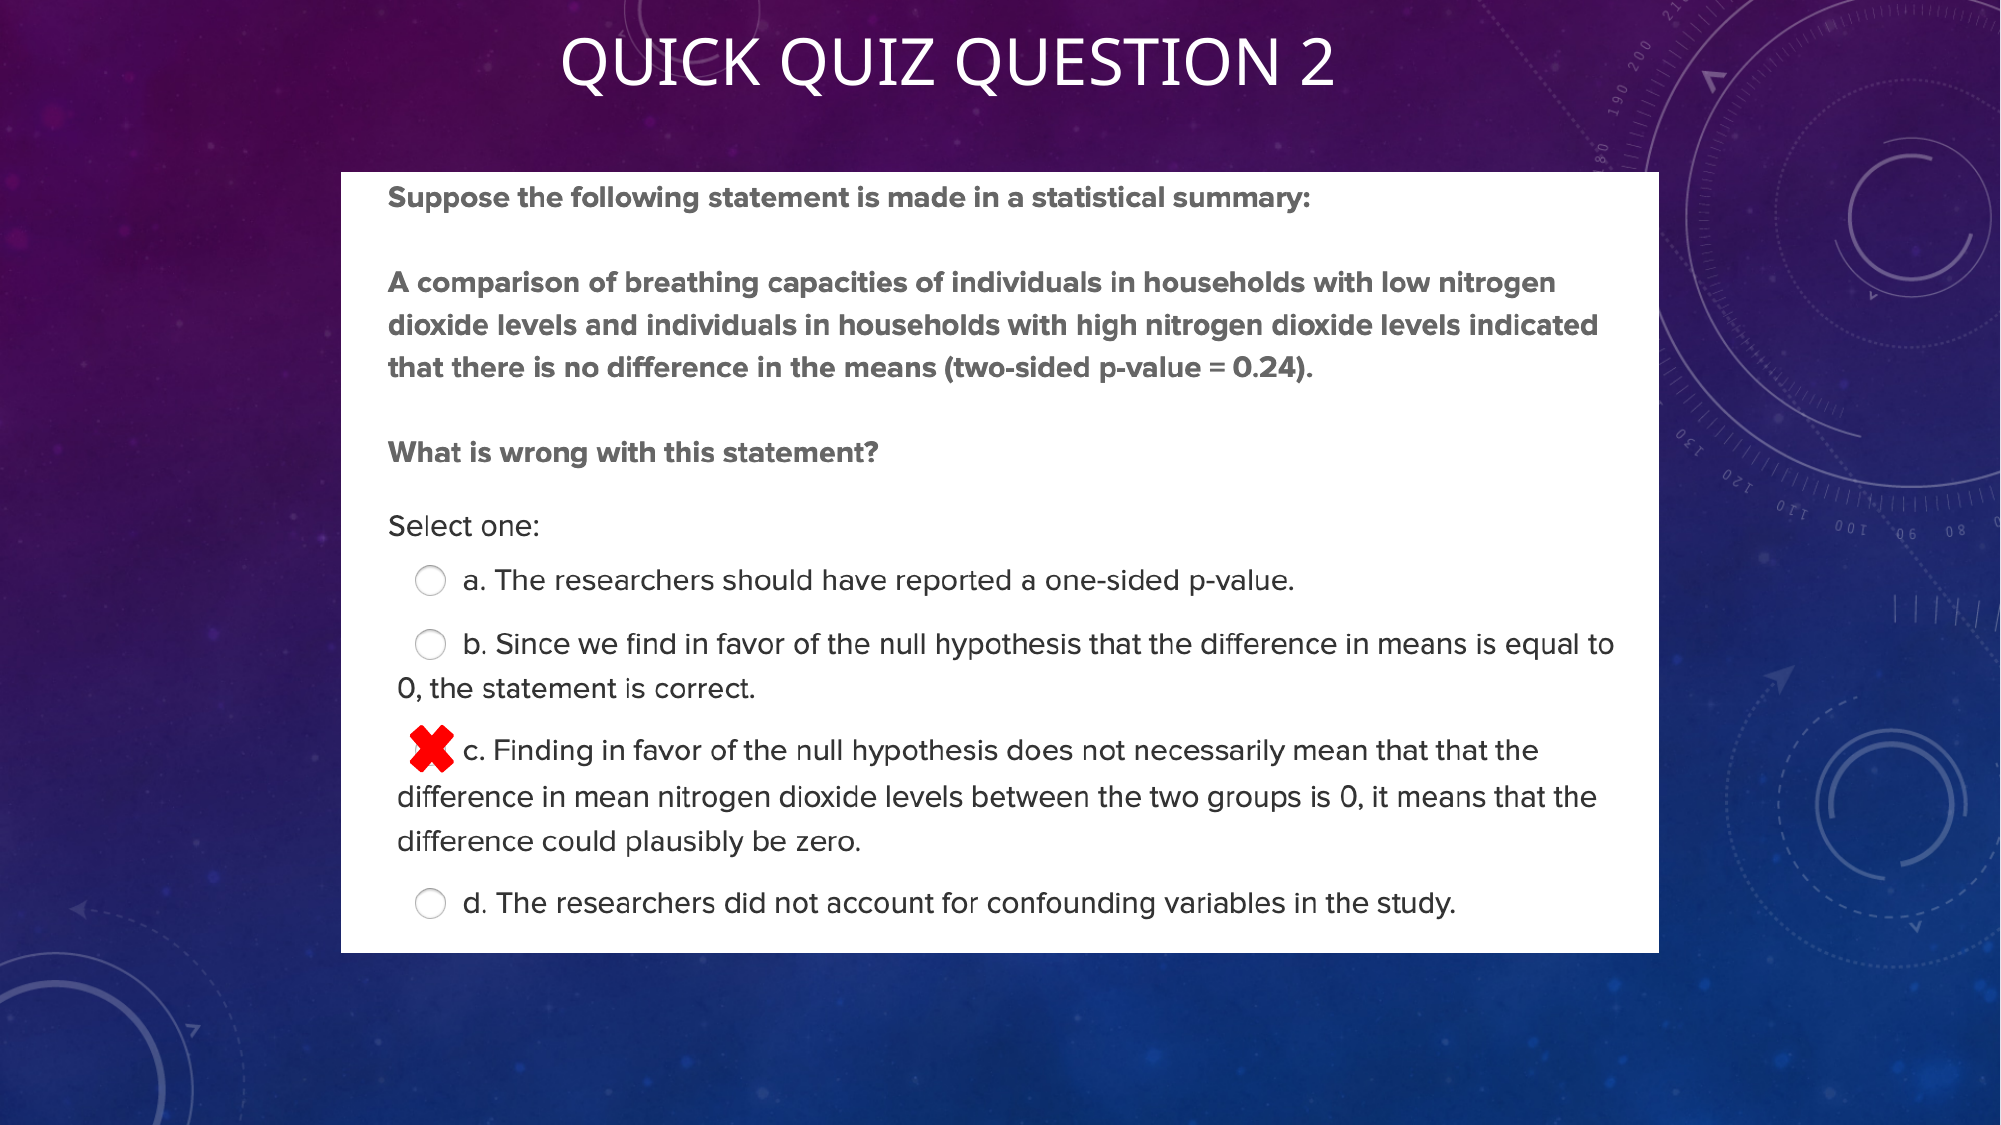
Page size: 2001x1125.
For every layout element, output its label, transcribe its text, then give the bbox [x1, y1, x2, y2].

title Quick quiz Question 2 [117, 12, 1780, 107]
picture [0, 0, 2001, 1125]
